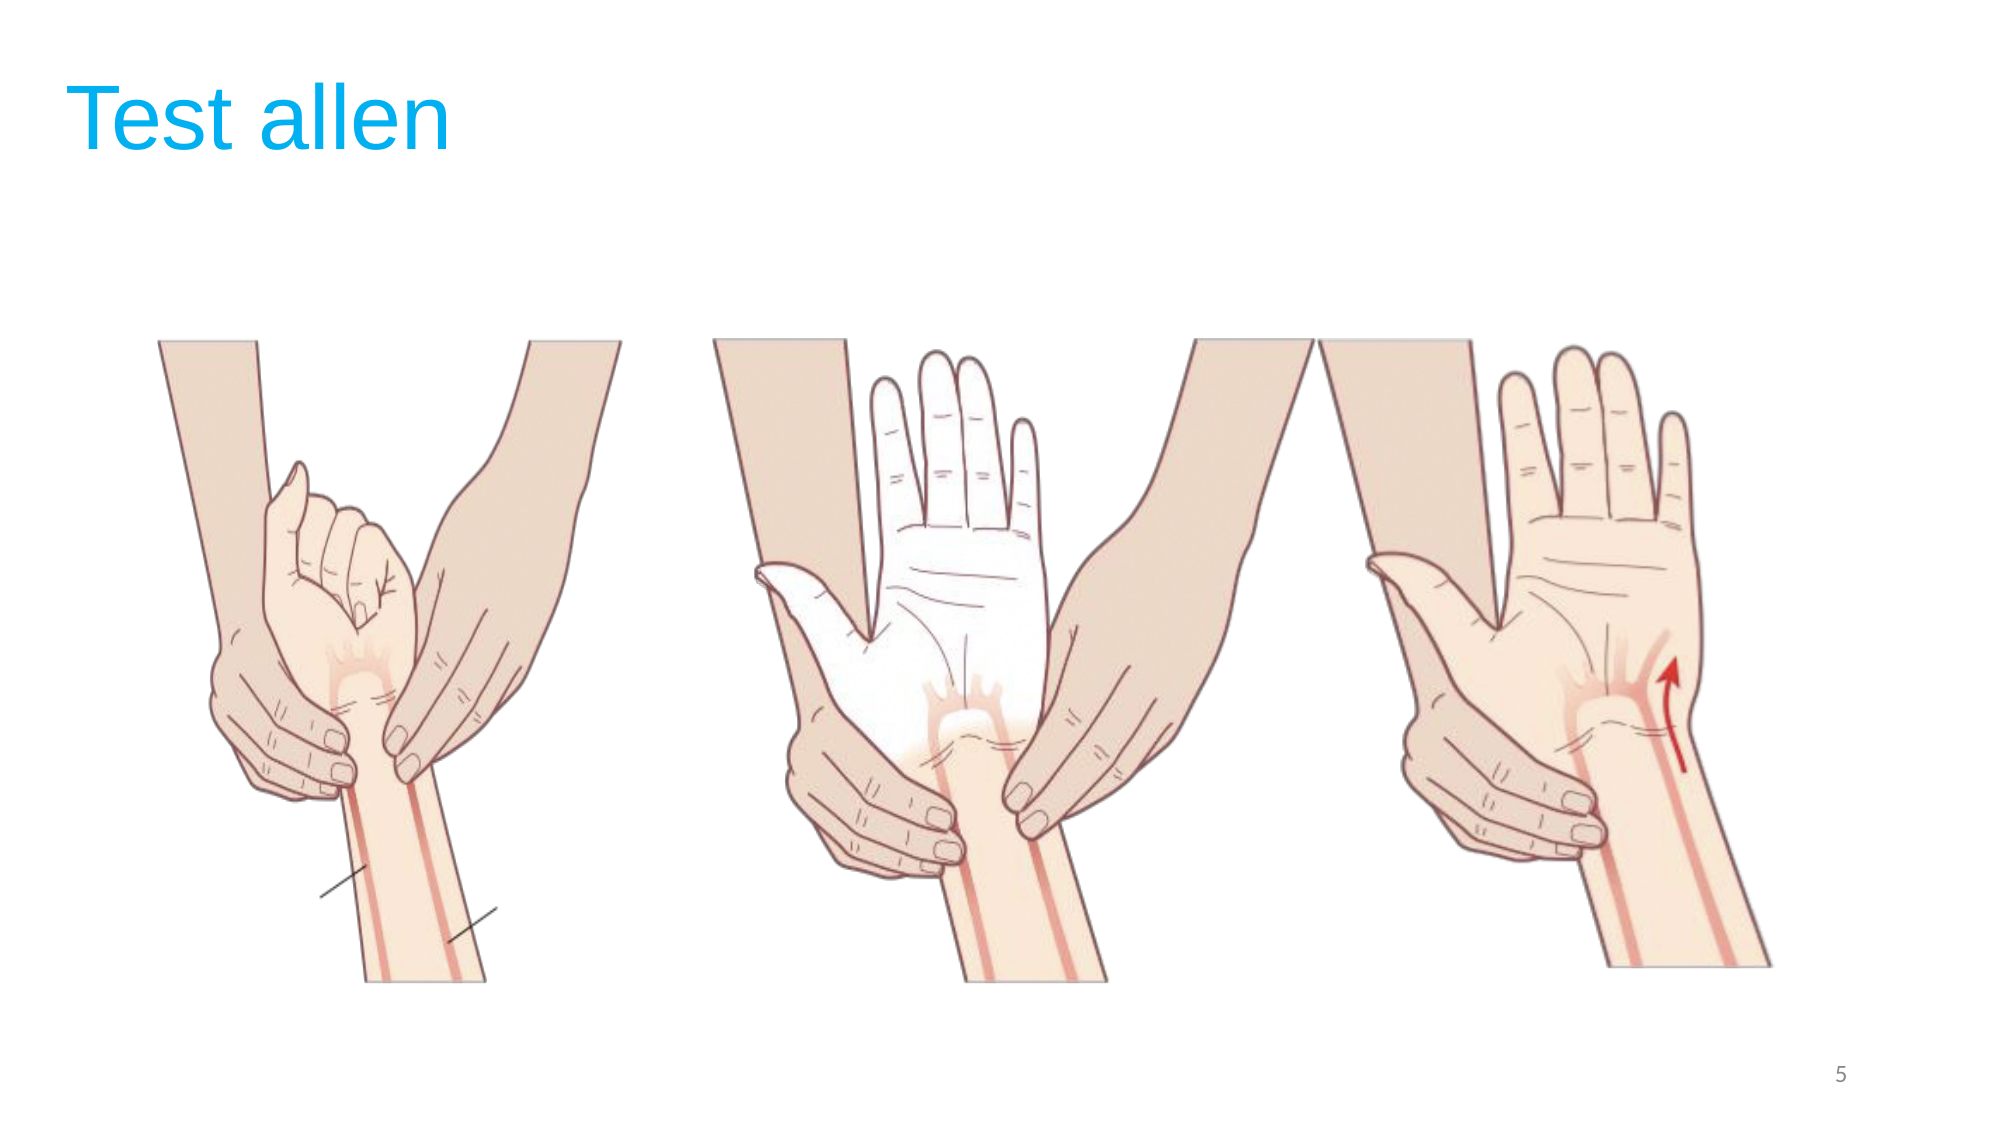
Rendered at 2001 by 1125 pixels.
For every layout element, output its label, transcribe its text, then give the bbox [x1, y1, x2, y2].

slide_number 5 [1412, 1042, 1863, 1103]
picture [712, 337, 1775, 985]
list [157, 337, 623, 985]
title Test allen [50, 11, 1775, 229]
